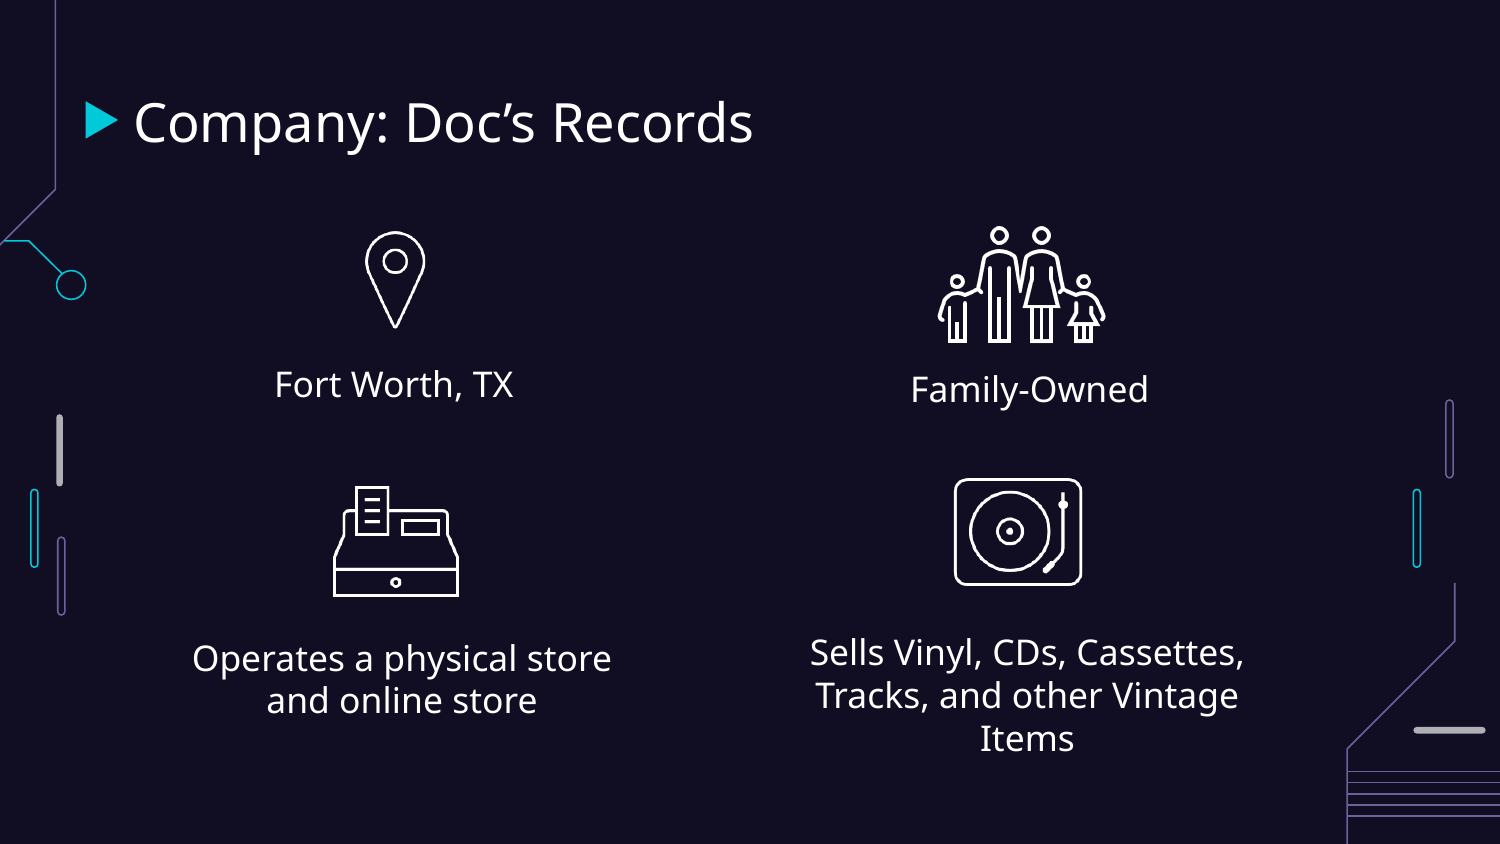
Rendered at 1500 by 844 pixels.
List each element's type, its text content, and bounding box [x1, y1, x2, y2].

title Company: Doc’s Records [118, 72, 1382, 167]
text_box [158, 190, 1284, 710]
